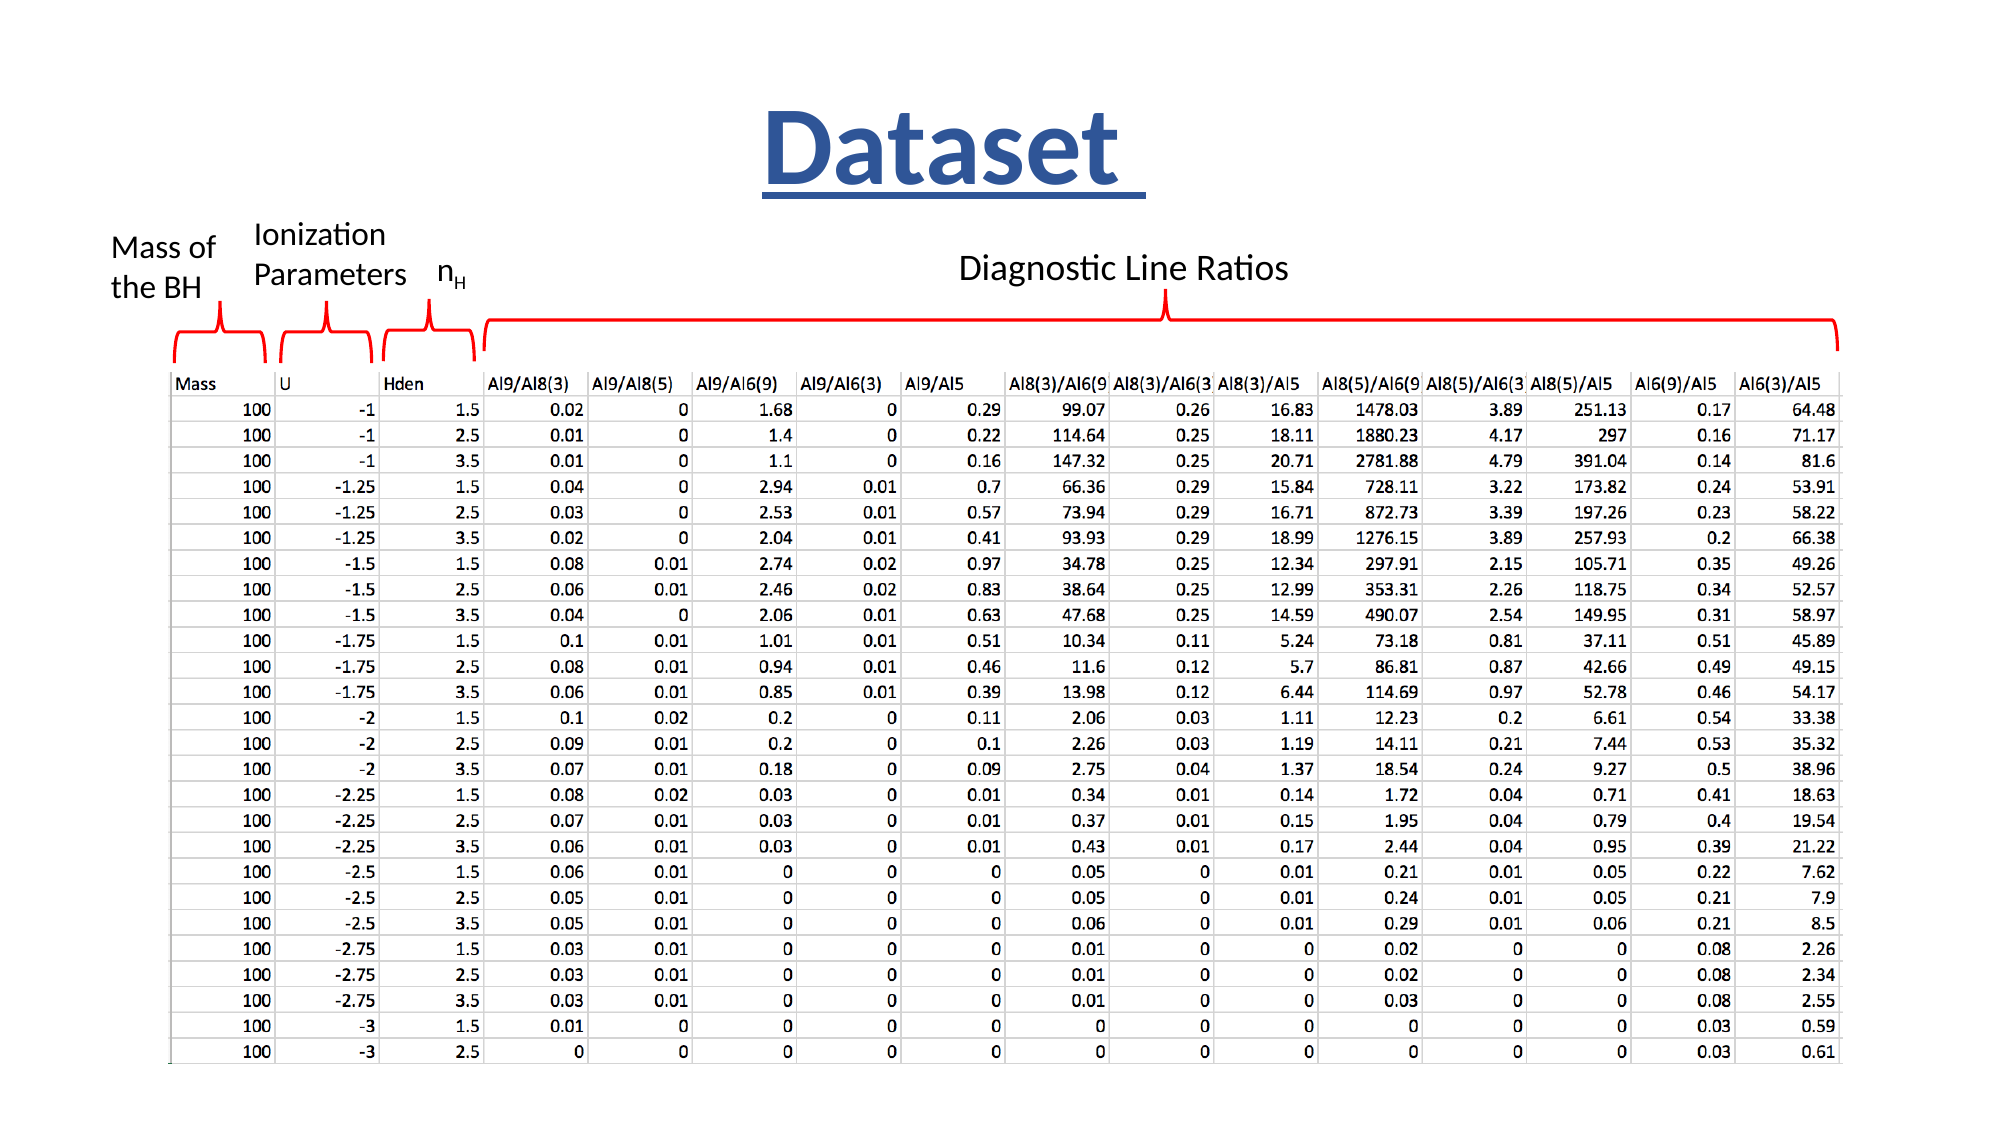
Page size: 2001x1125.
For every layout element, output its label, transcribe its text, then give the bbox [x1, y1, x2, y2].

text_box [381, 298, 476, 362]
text_box Diagnostic Line Ratios [944, 235, 1427, 296]
text_box nH [422, 240, 510, 301]
text_box Dataset [288, 64, 1620, 215]
picture [168, 372, 1843, 1064]
text_box [172, 313, 267, 364]
text_box [482, 296, 1840, 352]
text_box Ionization Parameters [238, 204, 445, 300]
text_box Mass of the BH [96, 218, 257, 313]
text_box [279, 300, 374, 364]
